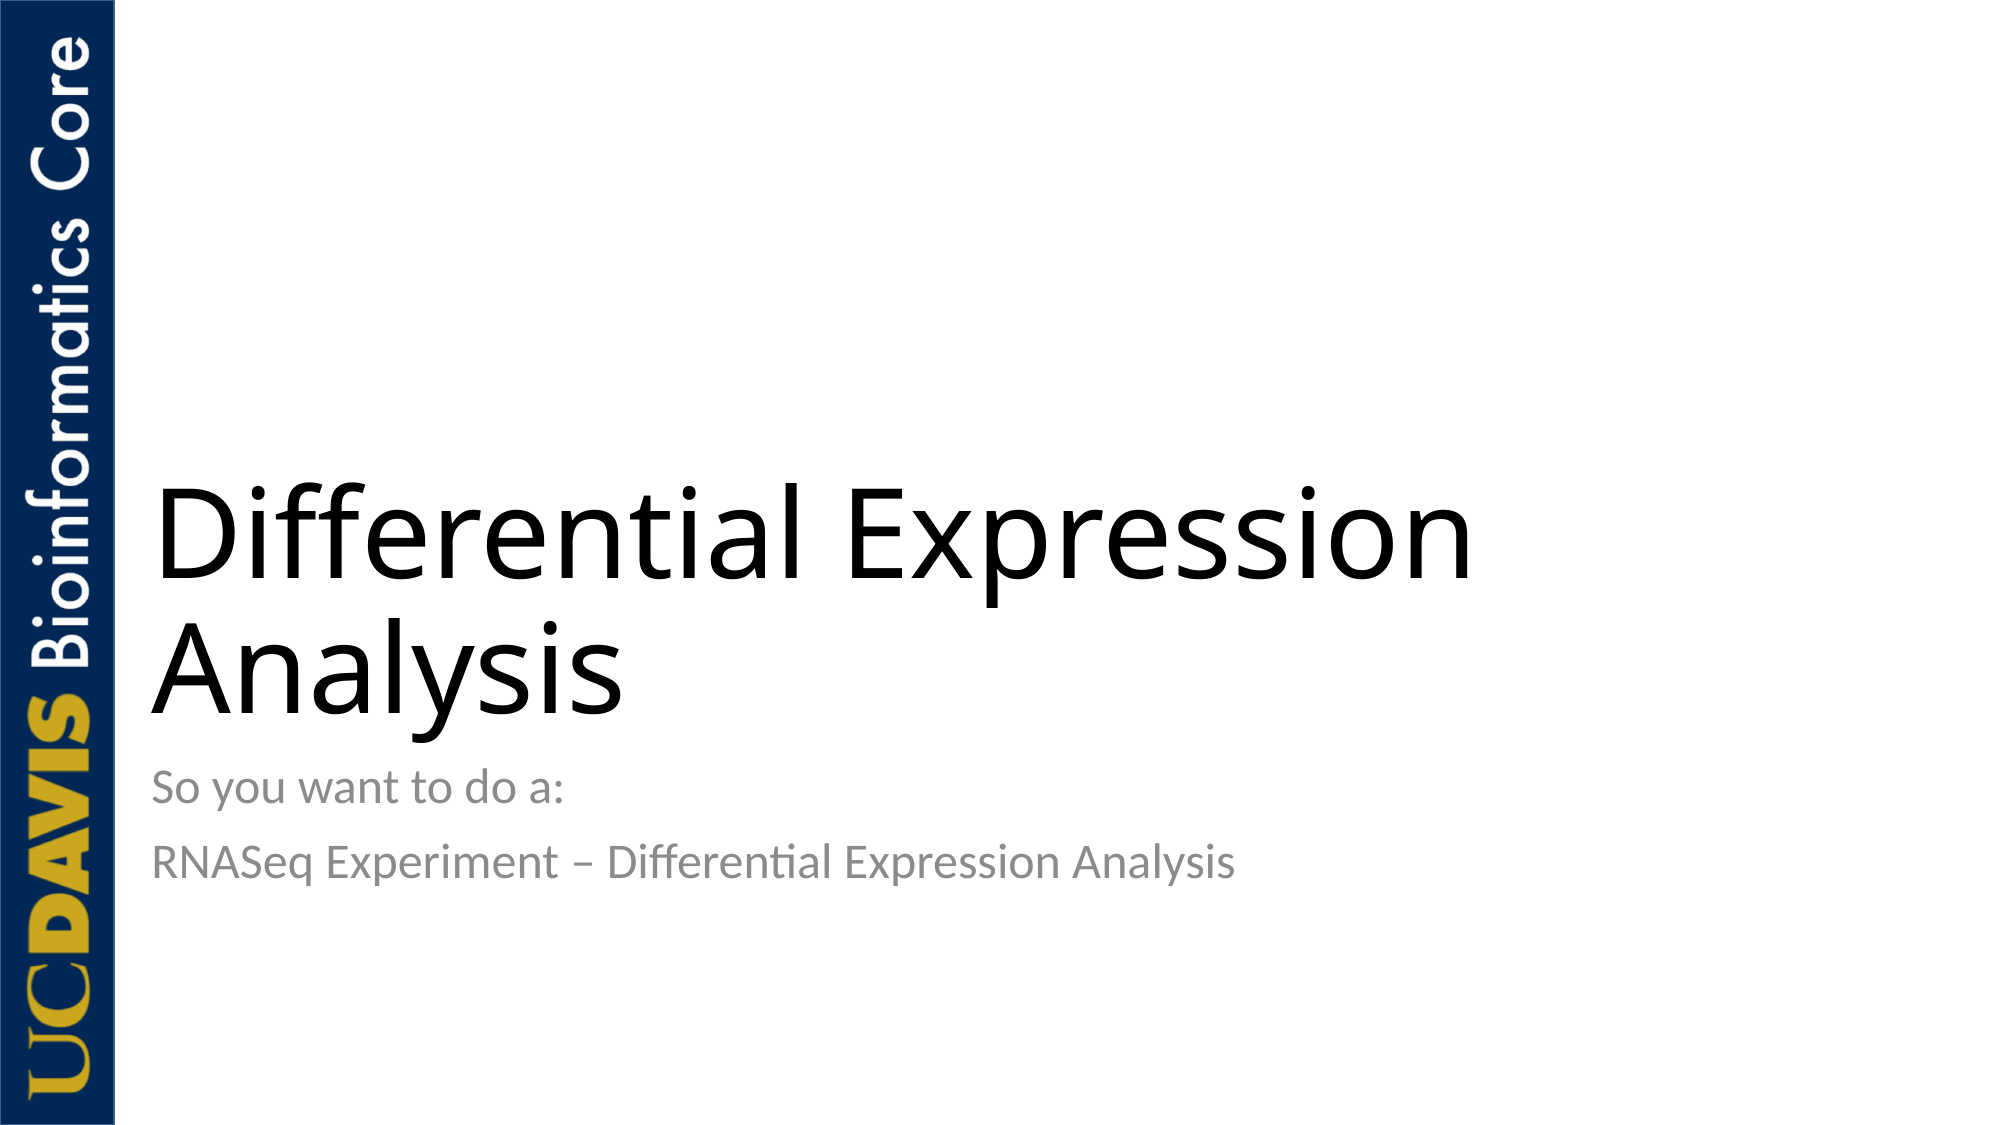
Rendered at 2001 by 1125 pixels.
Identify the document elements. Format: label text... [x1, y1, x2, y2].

list So you want to do a: RNASeq Experiment – Differential Expression Analysis [136, 752, 1862, 999]
title Differential Expression Analysis [136, 280, 1862, 749]
picture [8, 0, 112, 1121]
